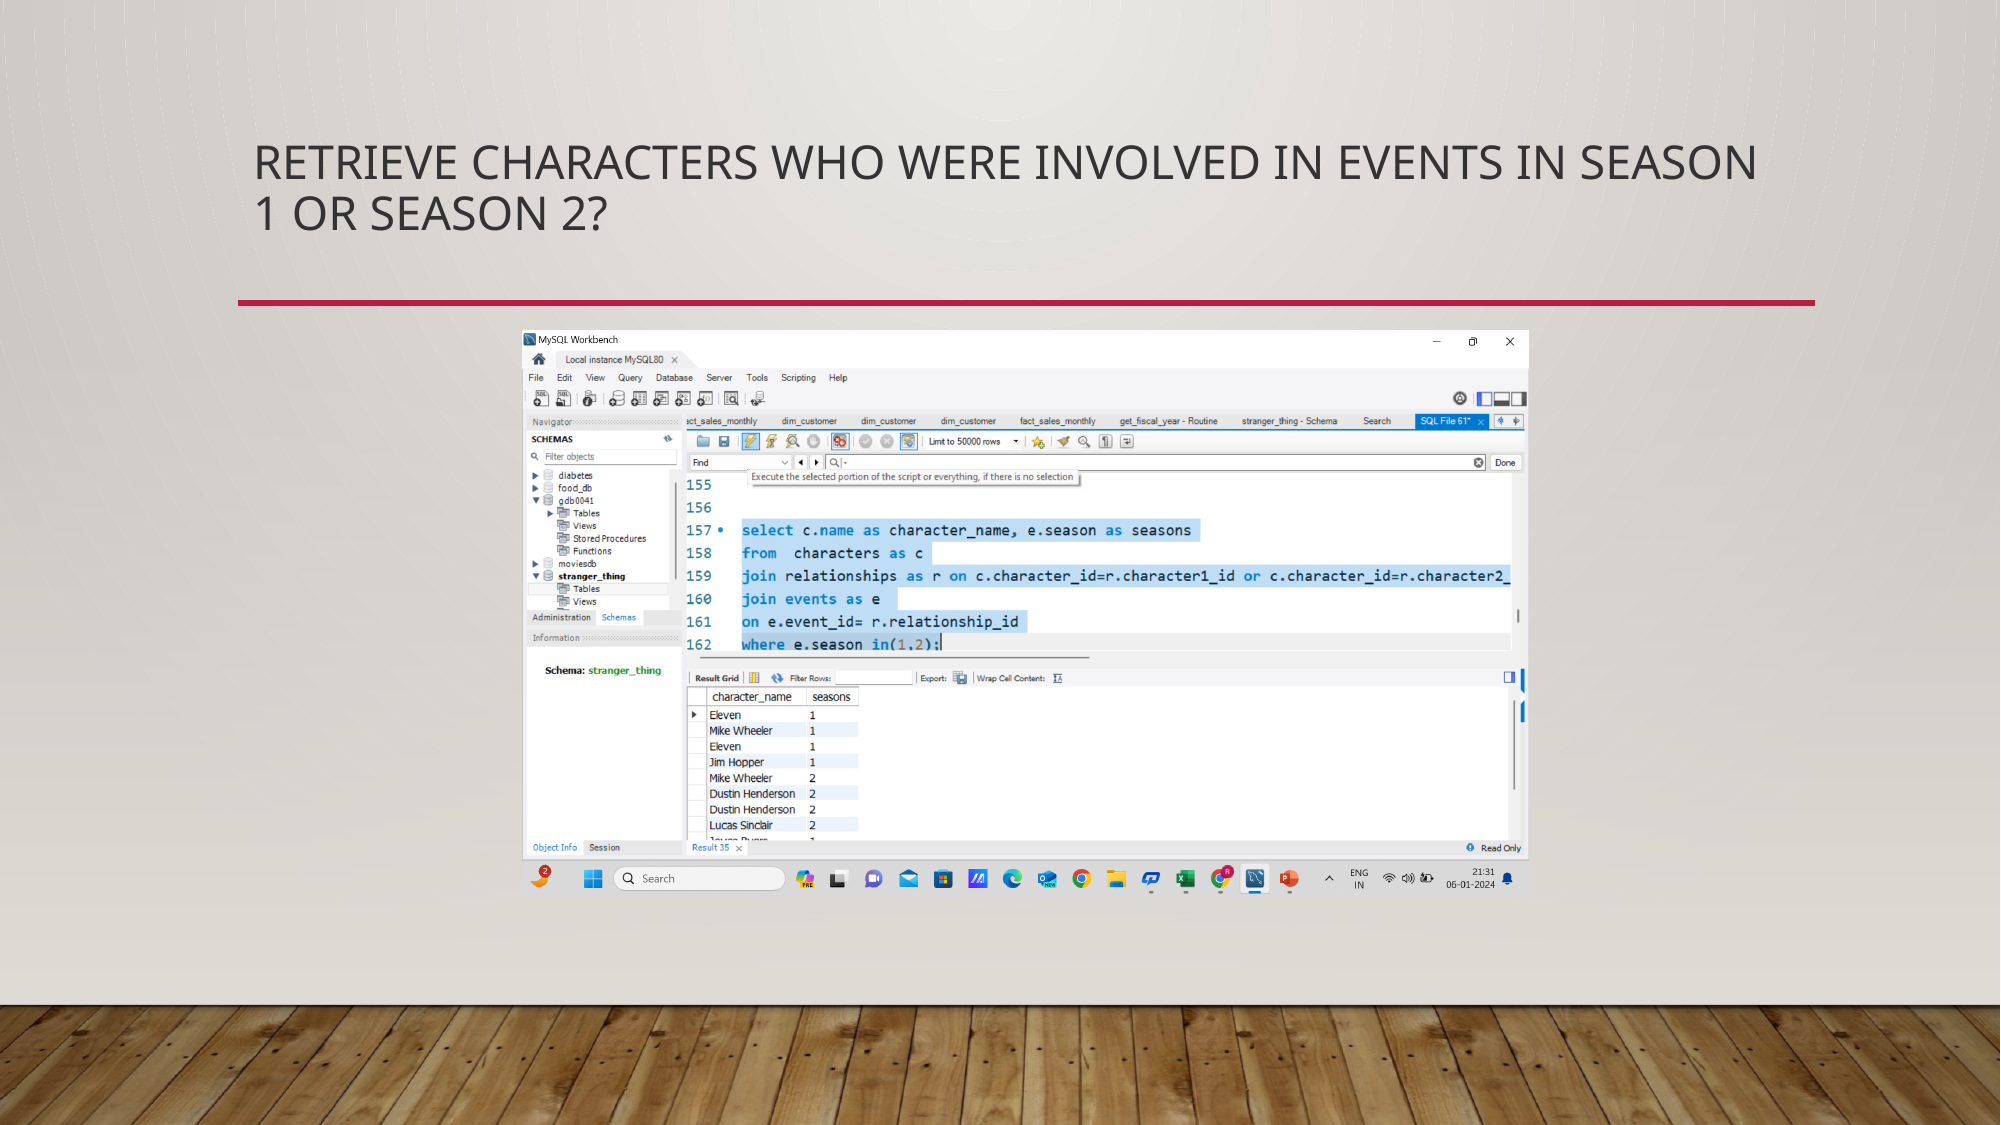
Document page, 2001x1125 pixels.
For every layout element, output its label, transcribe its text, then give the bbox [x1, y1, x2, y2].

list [522, 330, 1529, 897]
title Retrieve characters who were involved in events in Season 1 or Season 2? [238, 131, 1814, 305]
picture [0, 1005, 2000, 1125]
